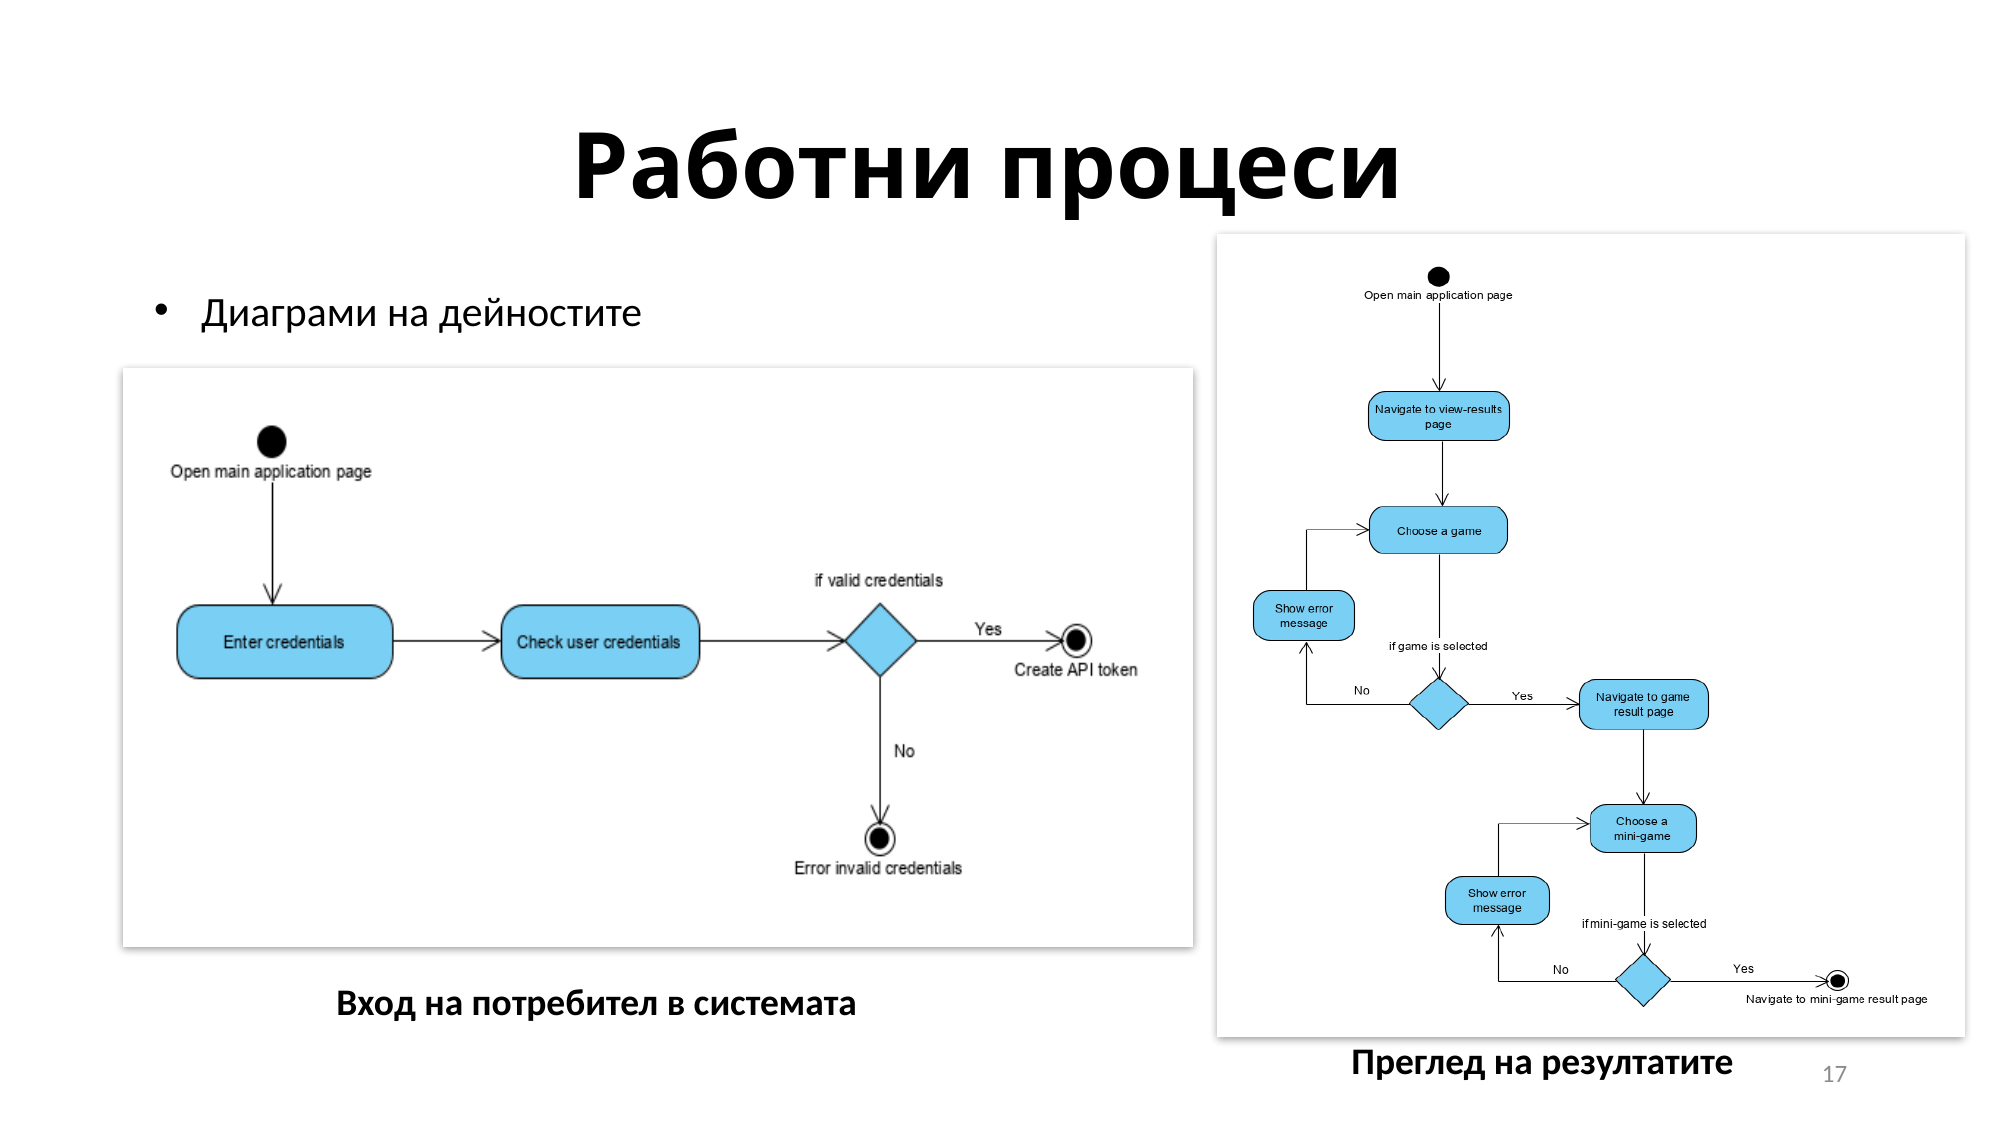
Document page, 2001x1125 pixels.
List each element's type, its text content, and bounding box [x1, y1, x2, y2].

picture [1231, 248, 1950, 1023]
title Работни процеси [137, 59, 1863, 278]
text_box Диаграми на дейностите [139, 277, 658, 343]
slide_number 17 [1412, 1042, 1863, 1103]
text_box Преглед на резултатите [1336, 1029, 1758, 1089]
text_box Вход на потребител в системата [321, 970, 881, 1031]
picture [137, 382, 1179, 933]
